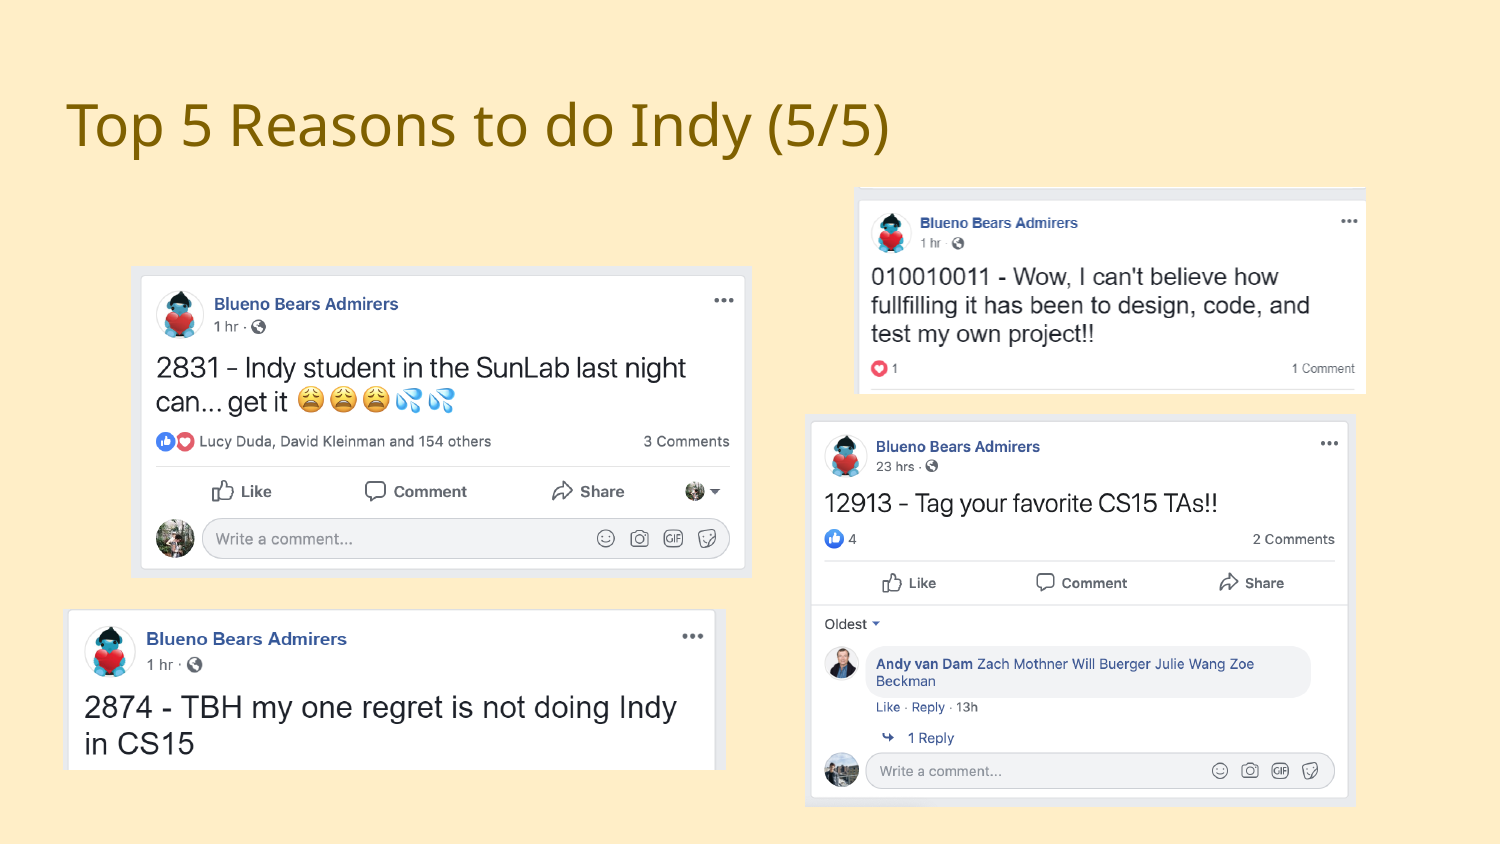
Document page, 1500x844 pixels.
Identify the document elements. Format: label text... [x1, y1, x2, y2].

picture [853, 187, 1367, 395]
title Top 5 Reasons to do Indy (5/5) [51, 72, 1449, 167]
picture [805, 414, 1357, 808]
picture [131, 266, 753, 578]
picture [63, 609, 727, 770]
